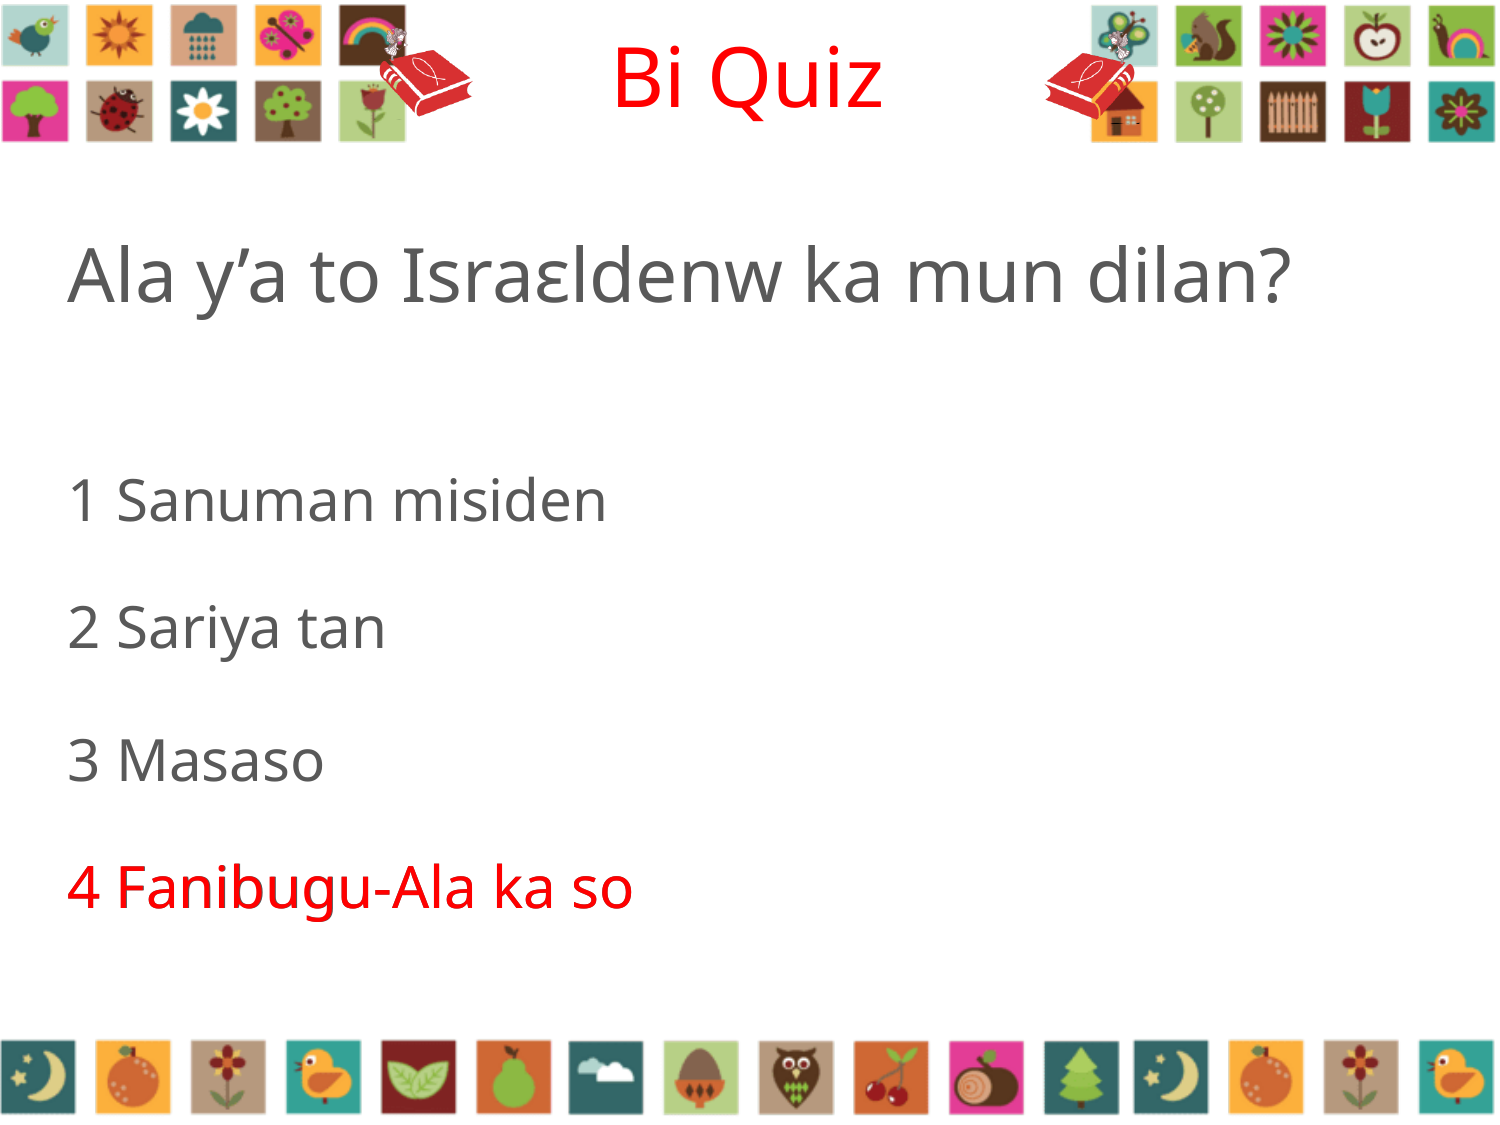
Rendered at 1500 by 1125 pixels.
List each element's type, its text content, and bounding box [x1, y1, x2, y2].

text_box Ala y’a to Israɛldenw ka mun dilan? [53, 219, 1436, 325]
picture [0, 3, 505, 150]
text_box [0, 1028, 1500, 1118]
text_box Bi Quiz [425, 16, 1013, 131]
text_box 2 Sariya tan [53, 582, 1436, 668]
text_box 3 Masaso [53, 716, 1483, 801]
picture [1012, 3, 1500, 150]
text_box 1 Sanuman misiden [53, 456, 1436, 541]
text_box 4 Fanibugu-Ala ka so [52, 842, 1482, 928]
